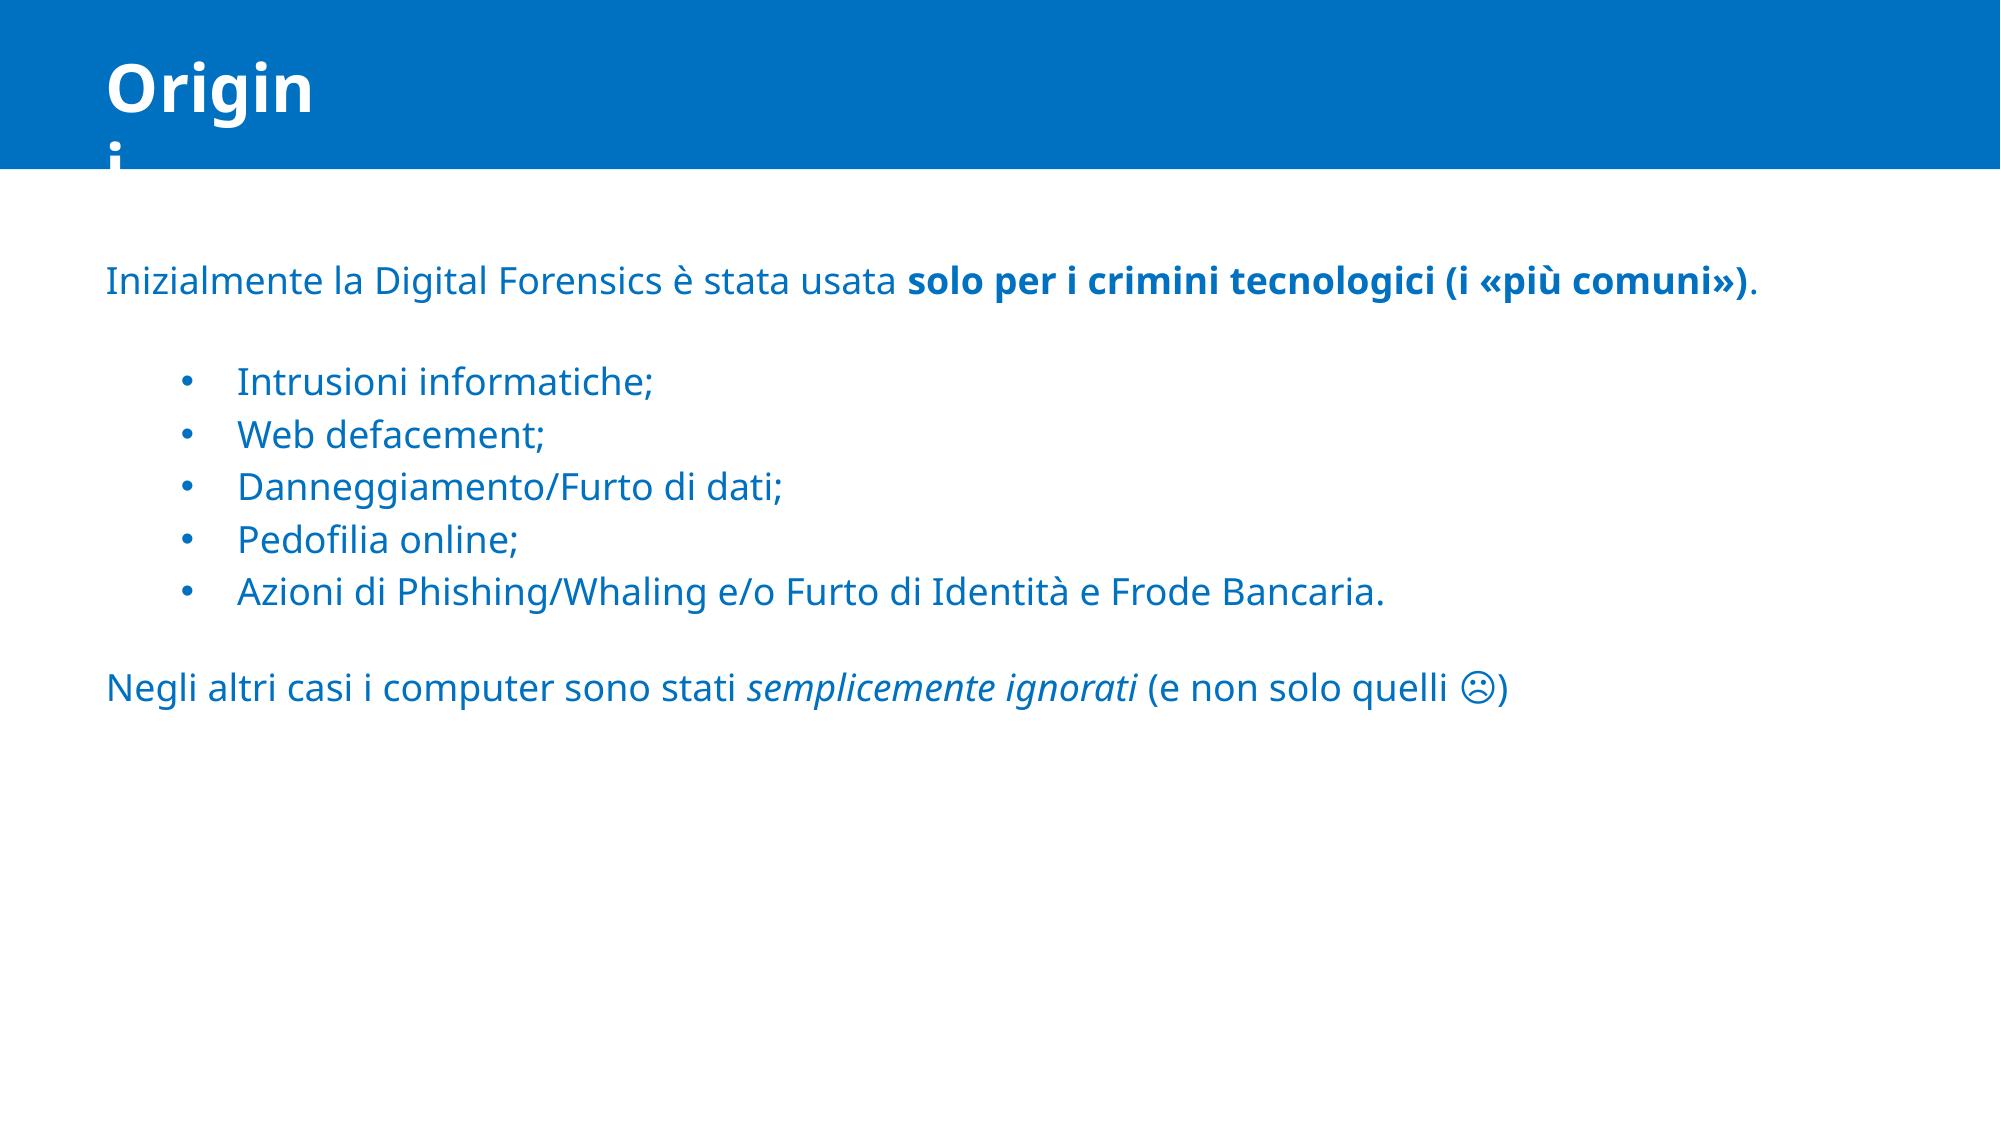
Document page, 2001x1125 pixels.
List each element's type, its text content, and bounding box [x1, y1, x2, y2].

text_box Inizialmente la Digital Forensics è stata usata solo per i crimini tecnologici (i «più comuni»). Intrusioni informatiche; Web defacement; Danneggiamento/Furto di dati; Pedofilia online; Azioni di Phishing/Whaling e/o Furto di Identità e Frode Bancaria. Negli altri casi i computer sono stati semplicemente ignorati (e non solo quelli ☹) [90, 254, 1914, 795]
text_box Origini [90, 38, 340, 214]
